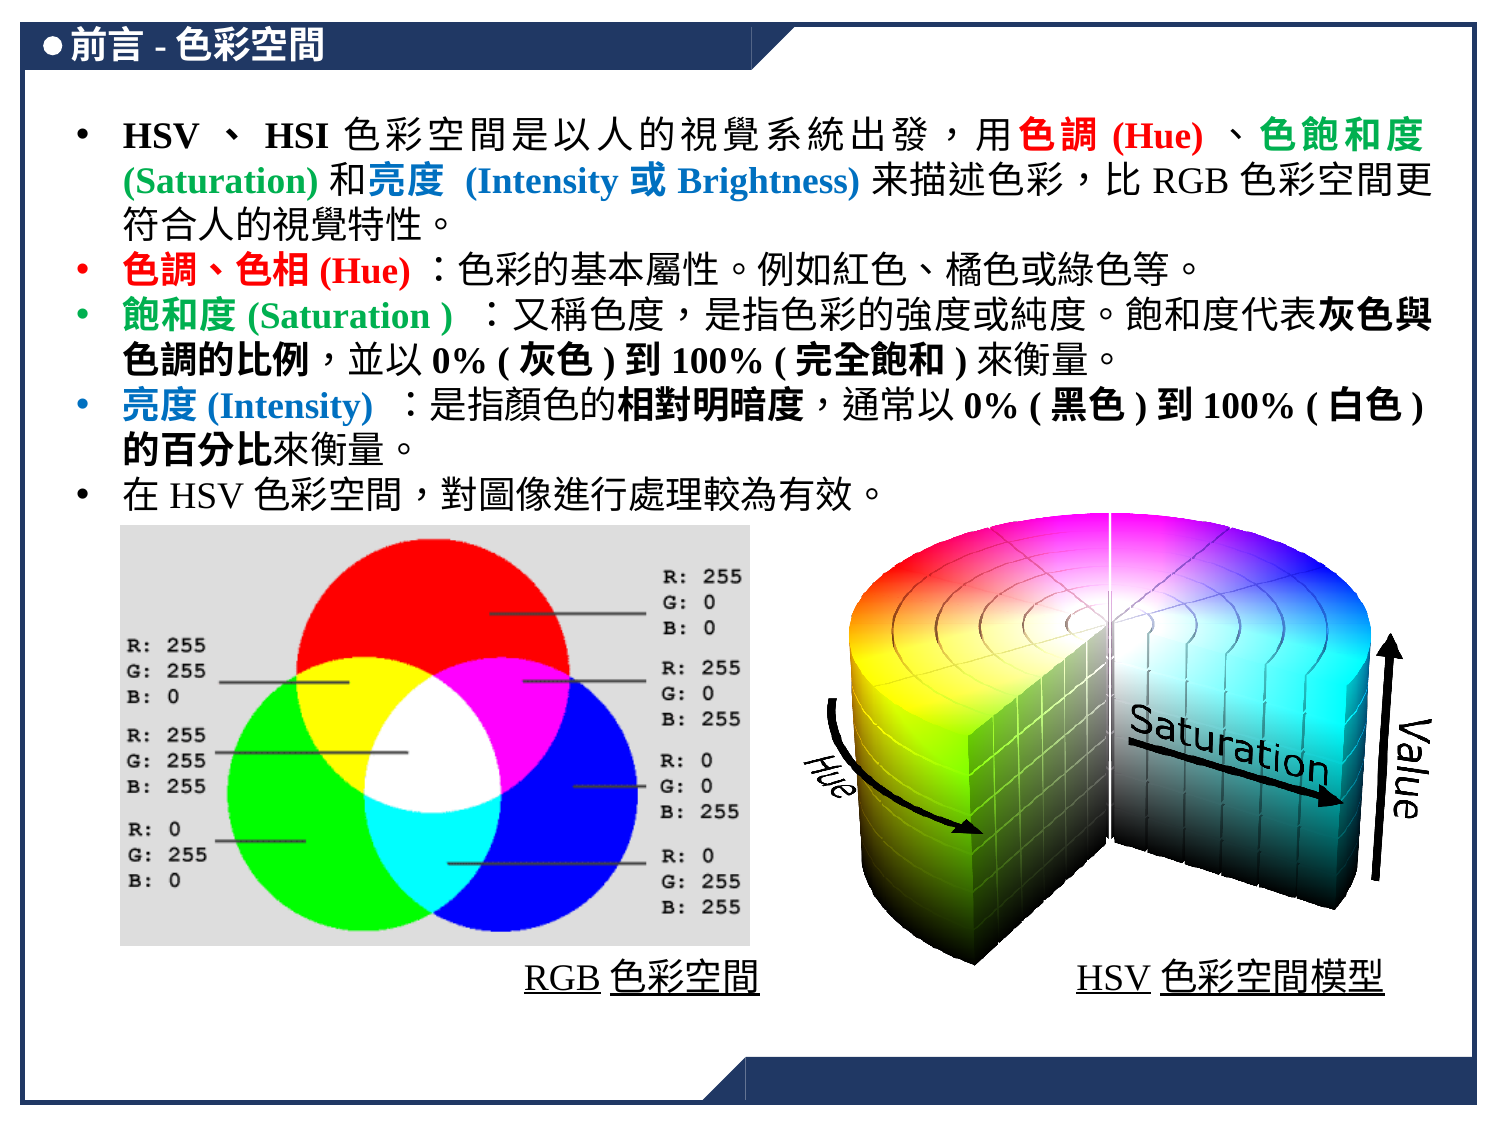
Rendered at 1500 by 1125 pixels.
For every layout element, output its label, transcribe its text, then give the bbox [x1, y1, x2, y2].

text_box HSV、HSI色彩空間是以人的視覺系統出發，用色調(Hue)、色飽和度(Saturation)和亮度 (Intensity或Brightness)来描述色彩，比RGB色彩空間更符合人的視覺特性。 色調、色相(Hue)：色彩的基本屬性。例如紅色、橘色或綠色等。 飽和度(Saturation ) ：又稱色度，是指色彩的強度或純度。飽和度代表灰色與色調的比例，並以0% (灰色)到100% (完全飽和)來衡量。 亮度(Intensity) ：是指顏色的相對明暗度，通常以0% (黑色)到100% (白色)的百分比來衡量。 在HSV色彩空間，對圖像進行處理較為有效。 [61, 103, 1448, 523]
text_box [43, 36, 63, 56]
text_box RGB色彩空間 [509, 945, 775, 1005]
picture [771, 481, 1448, 989]
text_box HSV色彩空間模型 [1061, 989, 1400, 1005]
picture [120, 525, 750, 946]
text_box 前言-色彩空間 [55, 13, 341, 74]
